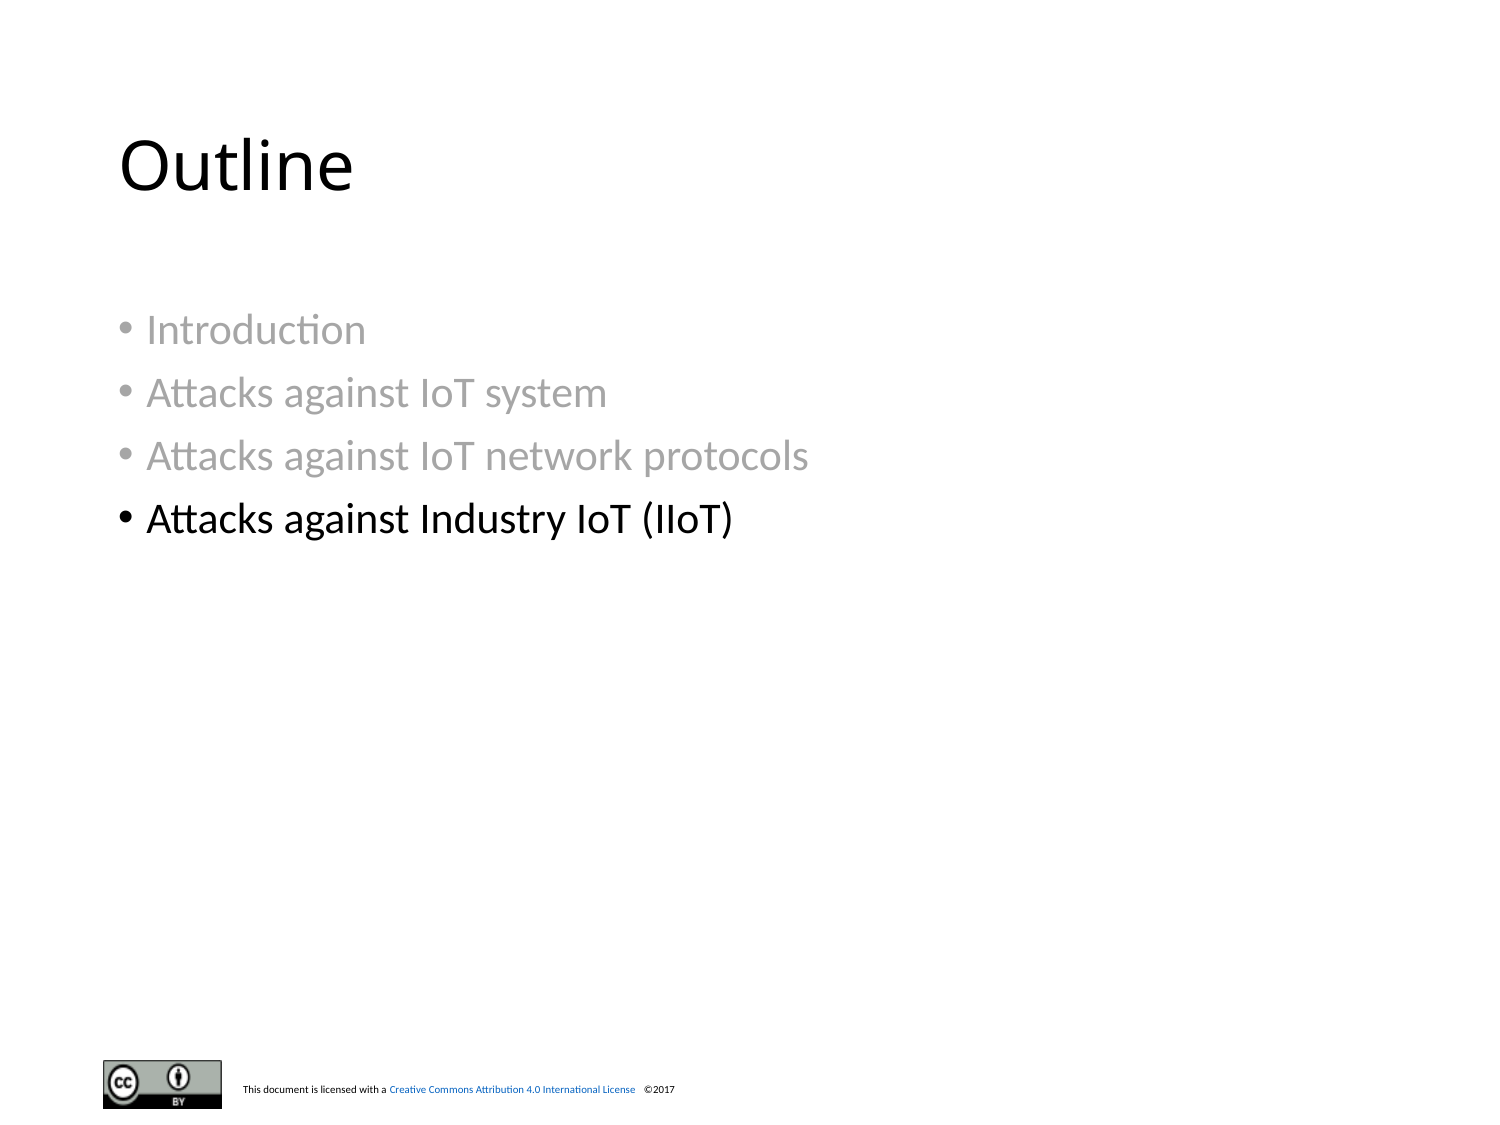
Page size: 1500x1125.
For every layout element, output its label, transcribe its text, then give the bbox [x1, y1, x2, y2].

title Outline [103, 59, 1397, 278]
list Introduction Attacks against IoT system Attacks against IoT network protocols Attacks against Industry IoT (IIoT) [103, 299, 1397, 1014]
picture [103, 1060, 222, 1109]
